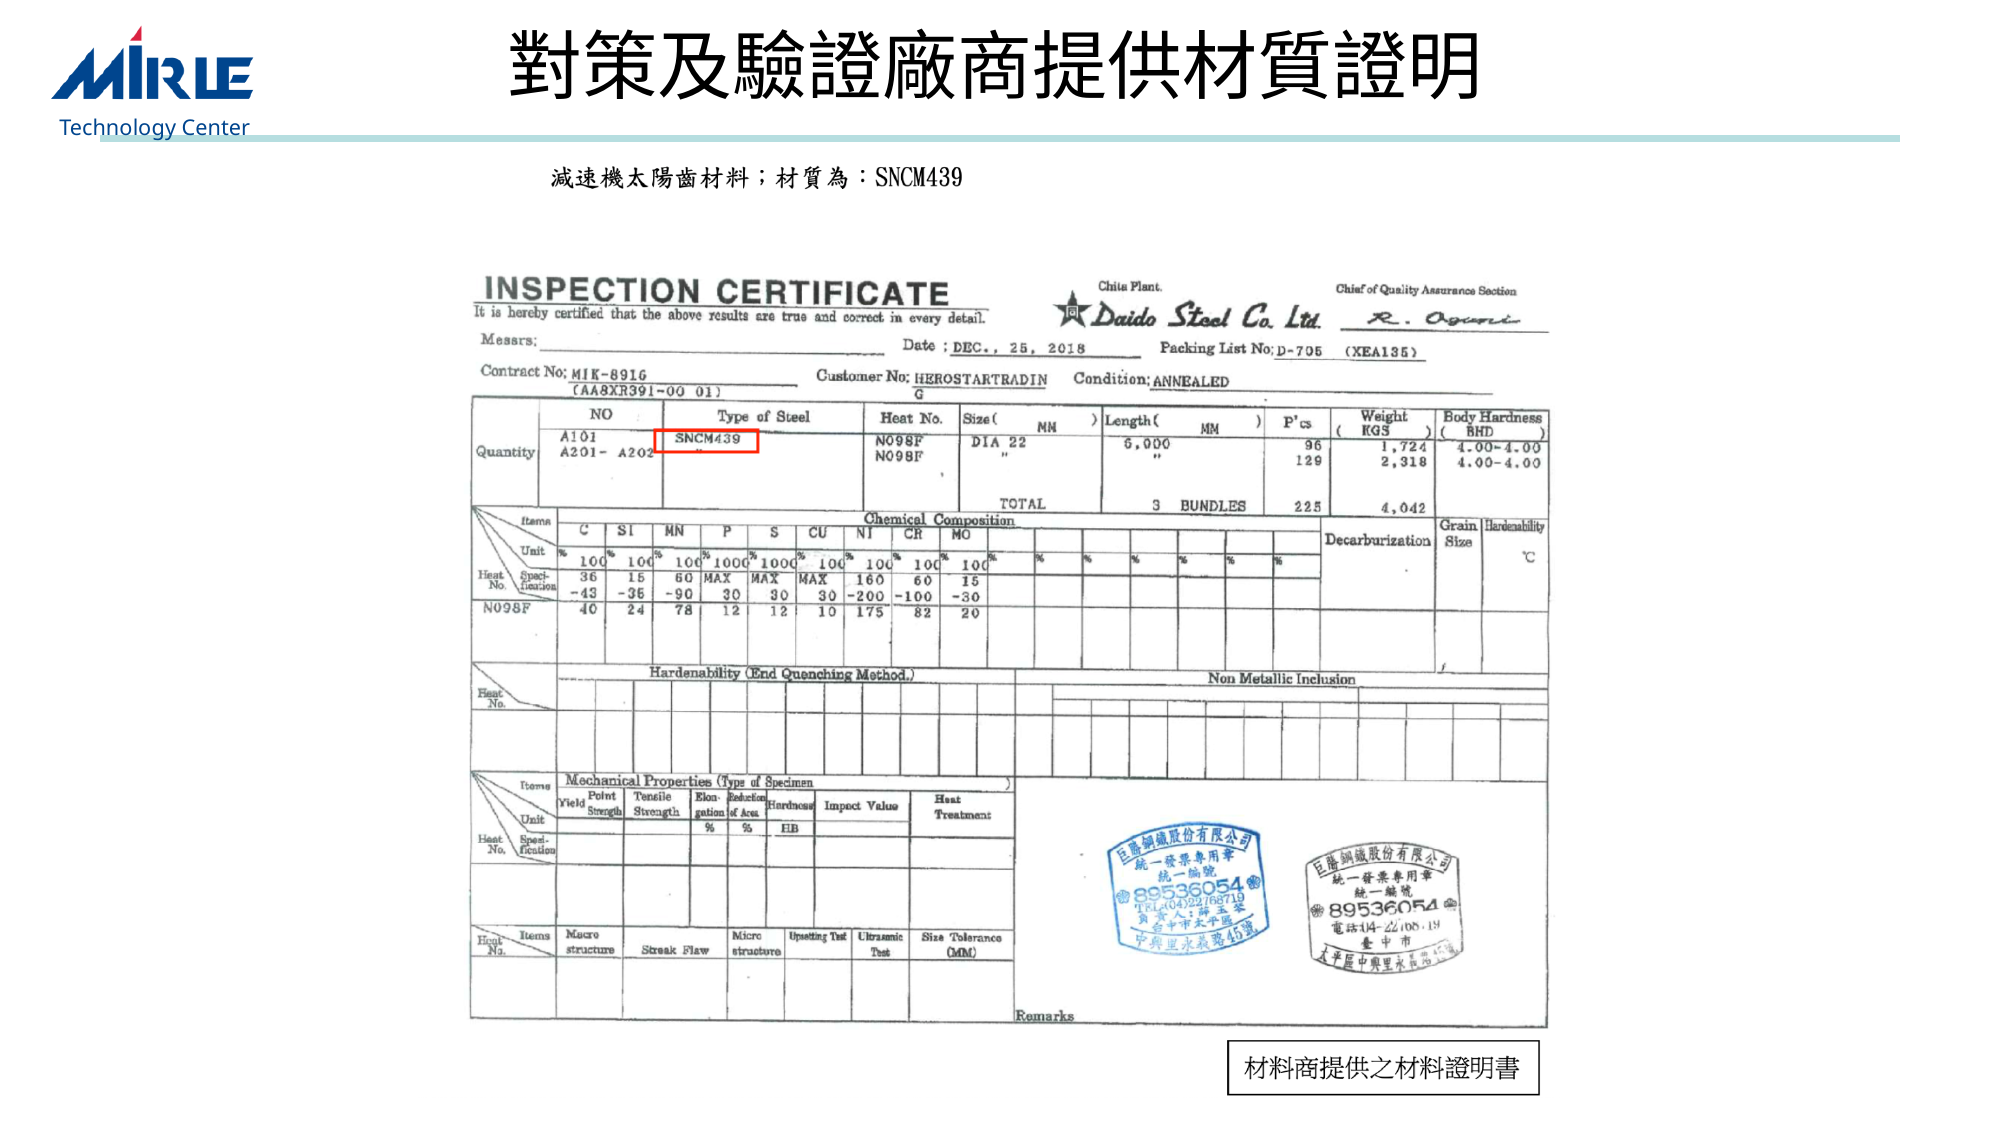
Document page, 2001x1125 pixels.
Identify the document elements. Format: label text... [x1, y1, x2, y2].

picture [34, 8, 95, 127]
picture [417, 155, 1560, 1098]
title 對策及驗證廠商提供材質證明 [95, 0, 1896, 128]
